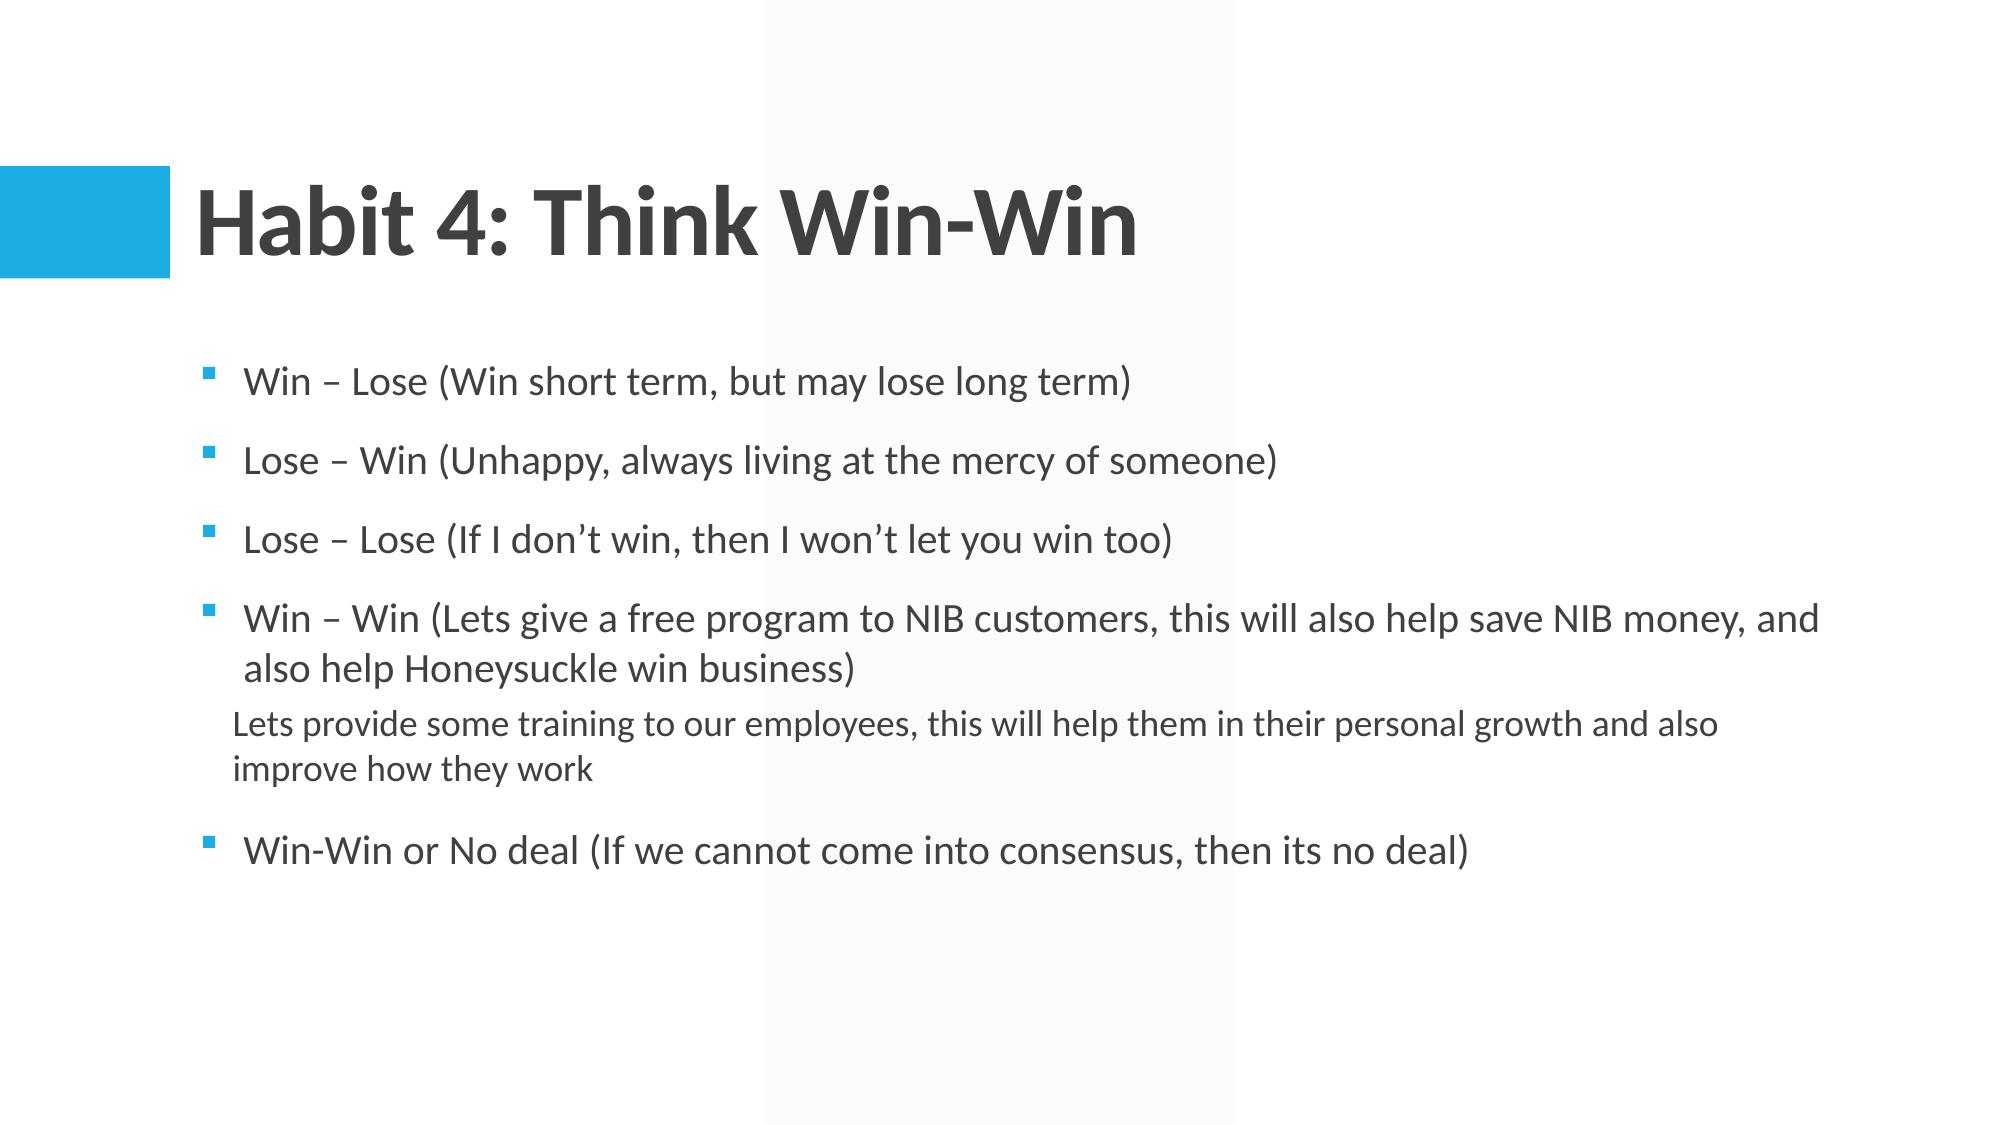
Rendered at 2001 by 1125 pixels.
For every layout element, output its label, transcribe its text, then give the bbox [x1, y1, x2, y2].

title Habit 4: Think Win-Win [180, 47, 1830, 285]
list Win – Lose (Win short term, but may lose long term) Lose – Win (Unhappy, always living at the mercy of someone) Lose – Lose (If I don’t win, then I won’t let you win too) Win – Win (Lets give a free program to NIB customers, this will also help save NIB money, and also help Honeysuckle win business) Lets provide some training to our employees, this will help them in their personal growth and also improve how they work Win-Win or No deal (If we cannot come into consensus, then its no deal) [199, 345, 1850, 963]
